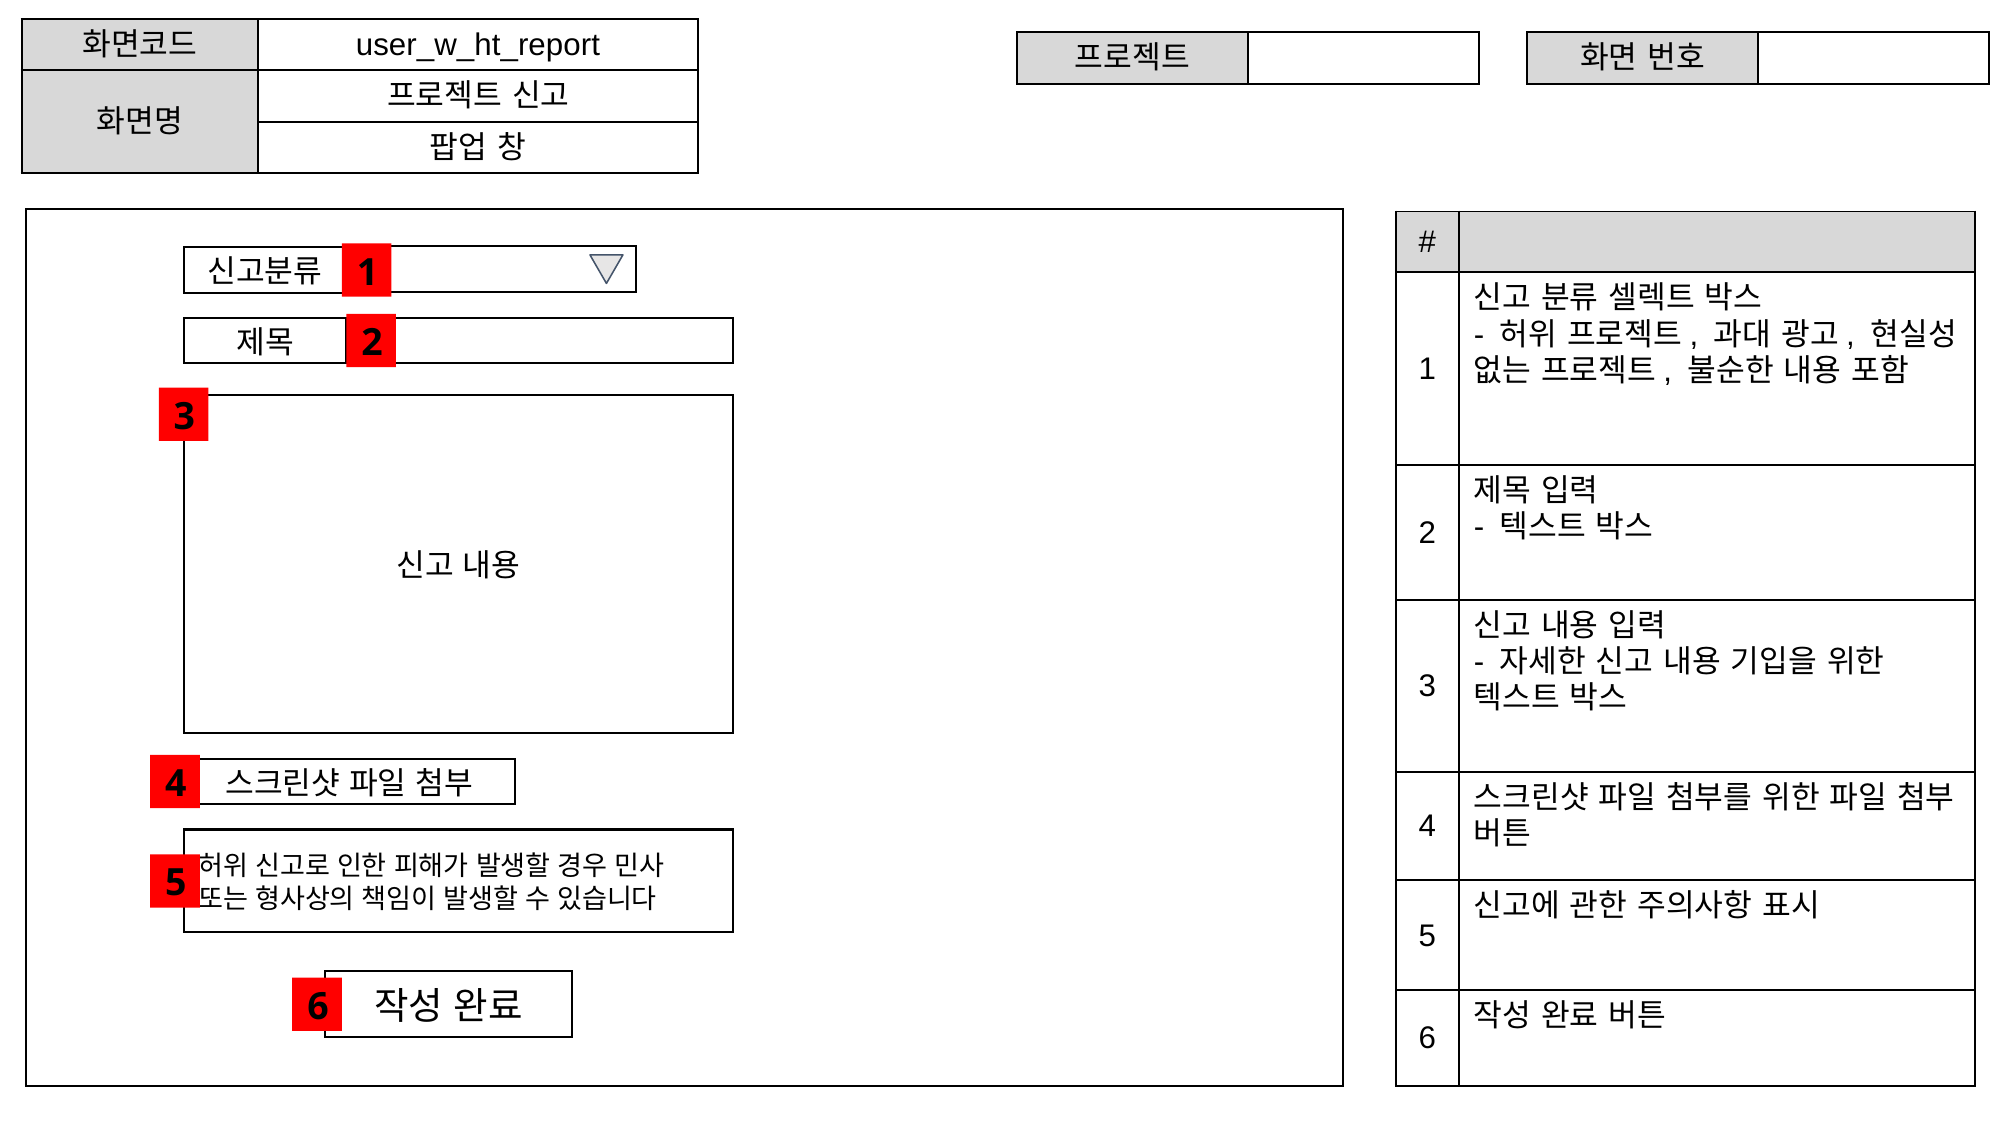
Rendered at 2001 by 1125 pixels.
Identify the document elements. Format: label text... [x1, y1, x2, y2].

table_cell 스크린샷 파일 첨부를 위한 파일 첨부 버튼 [1460, 773, 1974, 879]
table_cell 화면명 [23, 71, 257, 172]
text_box 작성 완료 [325, 971, 572, 1038]
table_cell 2 [1397, 466, 1458, 599]
text_box 2 [346, 313, 396, 368]
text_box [366, 246, 636, 293]
table_header 프로젝트 [1018, 33, 1247, 83]
table_cell 5 [1397, 881, 1458, 989]
table_header 화면코드 [23, 20, 257, 69]
table_cell 작성 완료 버튼 [1460, 991, 1974, 1085]
table_header [1249, 33, 1478, 83]
table_header [1460, 212, 1974, 271]
text_box [396, 317, 733, 364]
table_cell 1 [1397, 273, 1458, 464]
table_header [1759, 33, 1988, 83]
table_cell 6 [1397, 991, 1458, 1085]
text_box 1 [341, 243, 392, 297]
text_box 스크린샷 파일 첨부 [200, 758, 515, 805]
table_cell 팝업 창 [259, 123, 697, 172]
text_box 신고 내용 [183, 395, 733, 733]
text_box 제목 [183, 317, 346, 364]
table_cell 신고 내용 입력 - 자세한 신고 내용 기입을 위한 텍스트 박스 [1460, 601, 1974, 771]
table_cell 신고 분류 셀렉트 박스 - 허위 프로젝트, 과대 광고, 현실성 없는 프로젝트, 불순한 내용 포함 [1460, 273, 1974, 464]
table_cell 4 [1397, 773, 1458, 879]
text_box 허위 신고로 인한 피해가 발생할 경우 민사 또는 형사상의 책임이 발생할 수 있습니다 [183, 829, 733, 933]
text_box 3 [158, 387, 209, 441]
text_box [25, 208, 1344, 1087]
table_cell 제목 입력 - 텍스트 박스 [1460, 466, 1974, 599]
text_box 신고분류 [183, 247, 341, 293]
table_cell 프로젝트 신고 [259, 71, 697, 121]
text_box 6 [292, 977, 342, 1031]
table_cell 3 [1397, 601, 1458, 771]
table_cell 신고에 관한 주의사항 표시 [1460, 881, 1974, 989]
text_box 5 [150, 854, 200, 908]
table_header 화면 번호 [1528, 33, 1757, 83]
table_header user_w_ht_report [259, 20, 697, 69]
text_box 4 [150, 754, 200, 809]
table_header # [1397, 212, 1458, 271]
